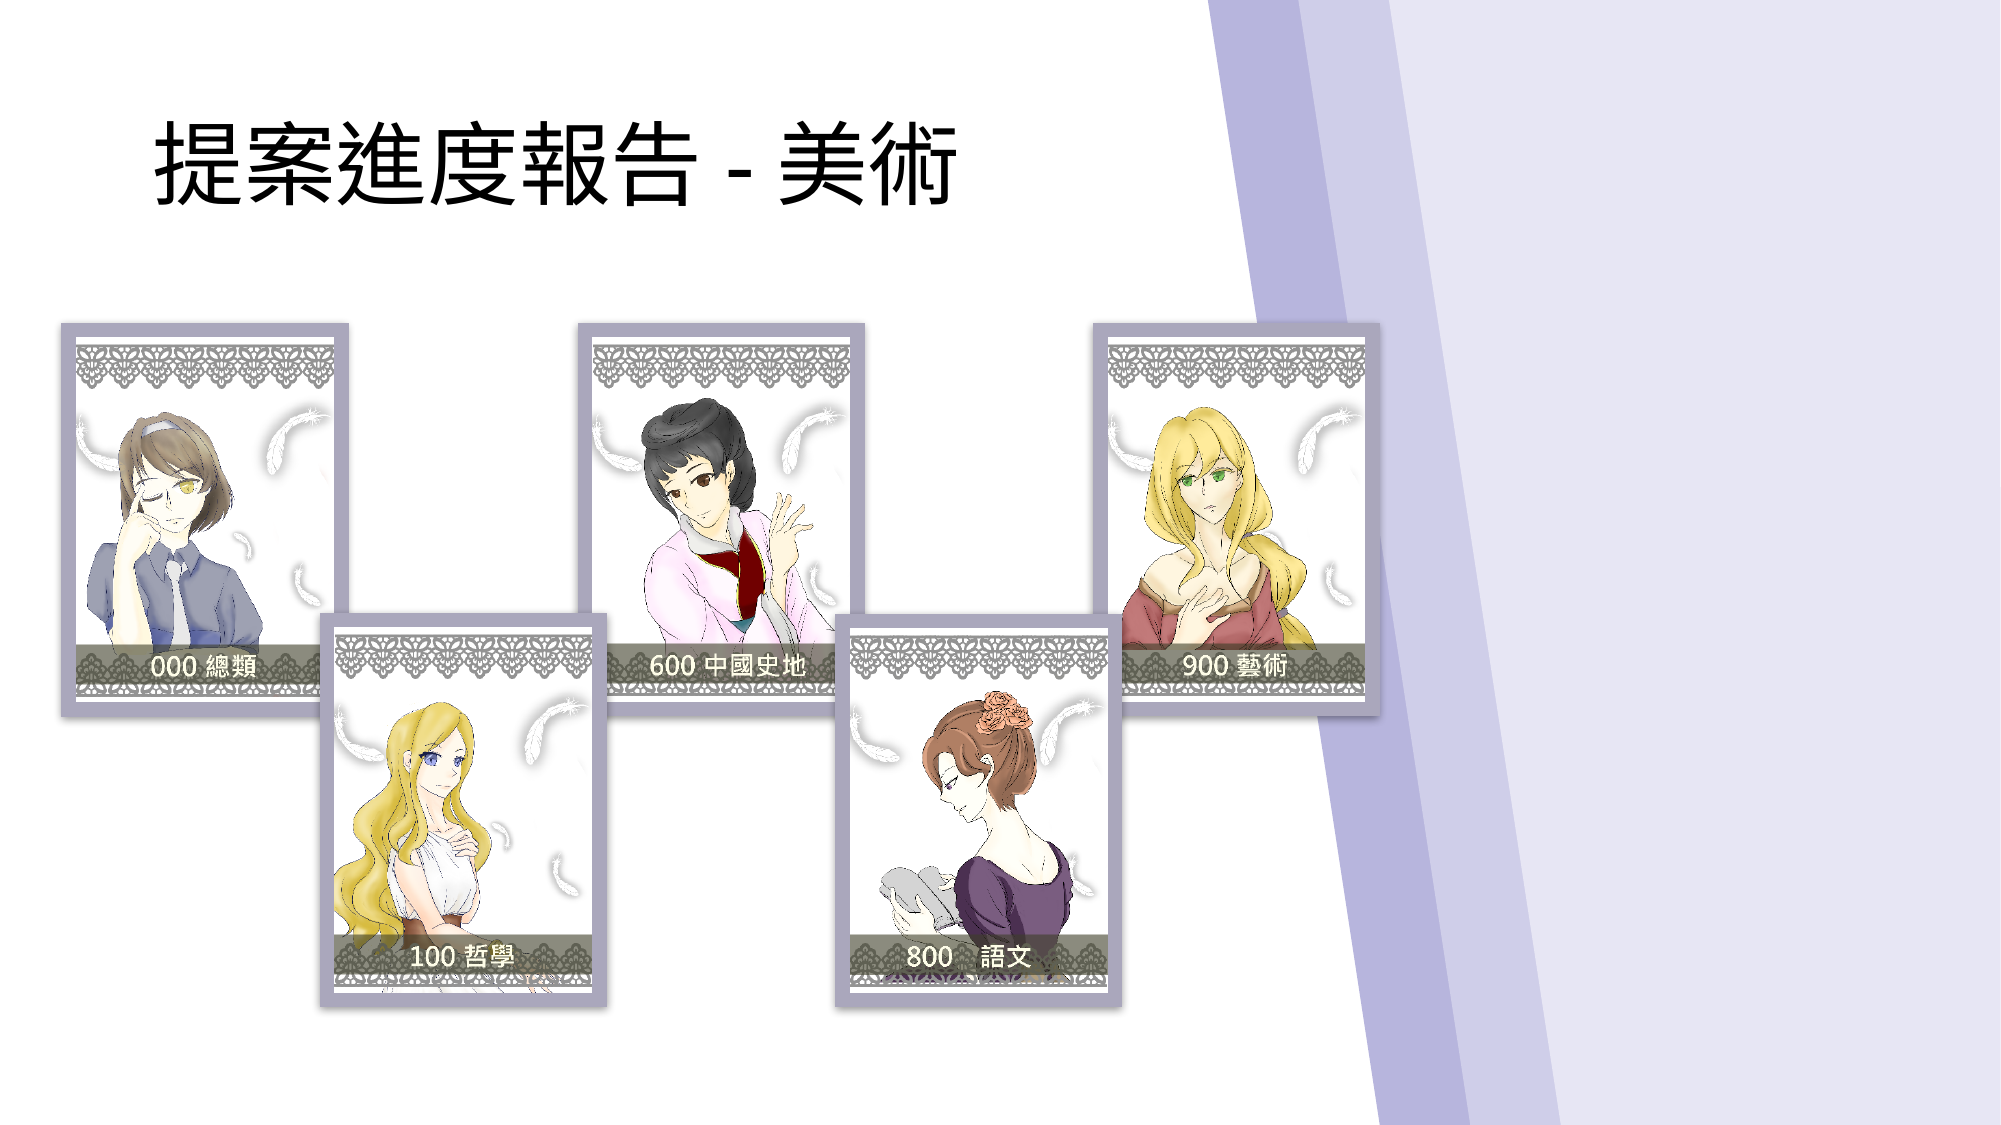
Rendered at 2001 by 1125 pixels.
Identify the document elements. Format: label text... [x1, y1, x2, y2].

picture [334, 337, 1366, 993]
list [75, 337, 335, 703]
title 提案進度報告-美術 [137, 59, 1863, 278]
